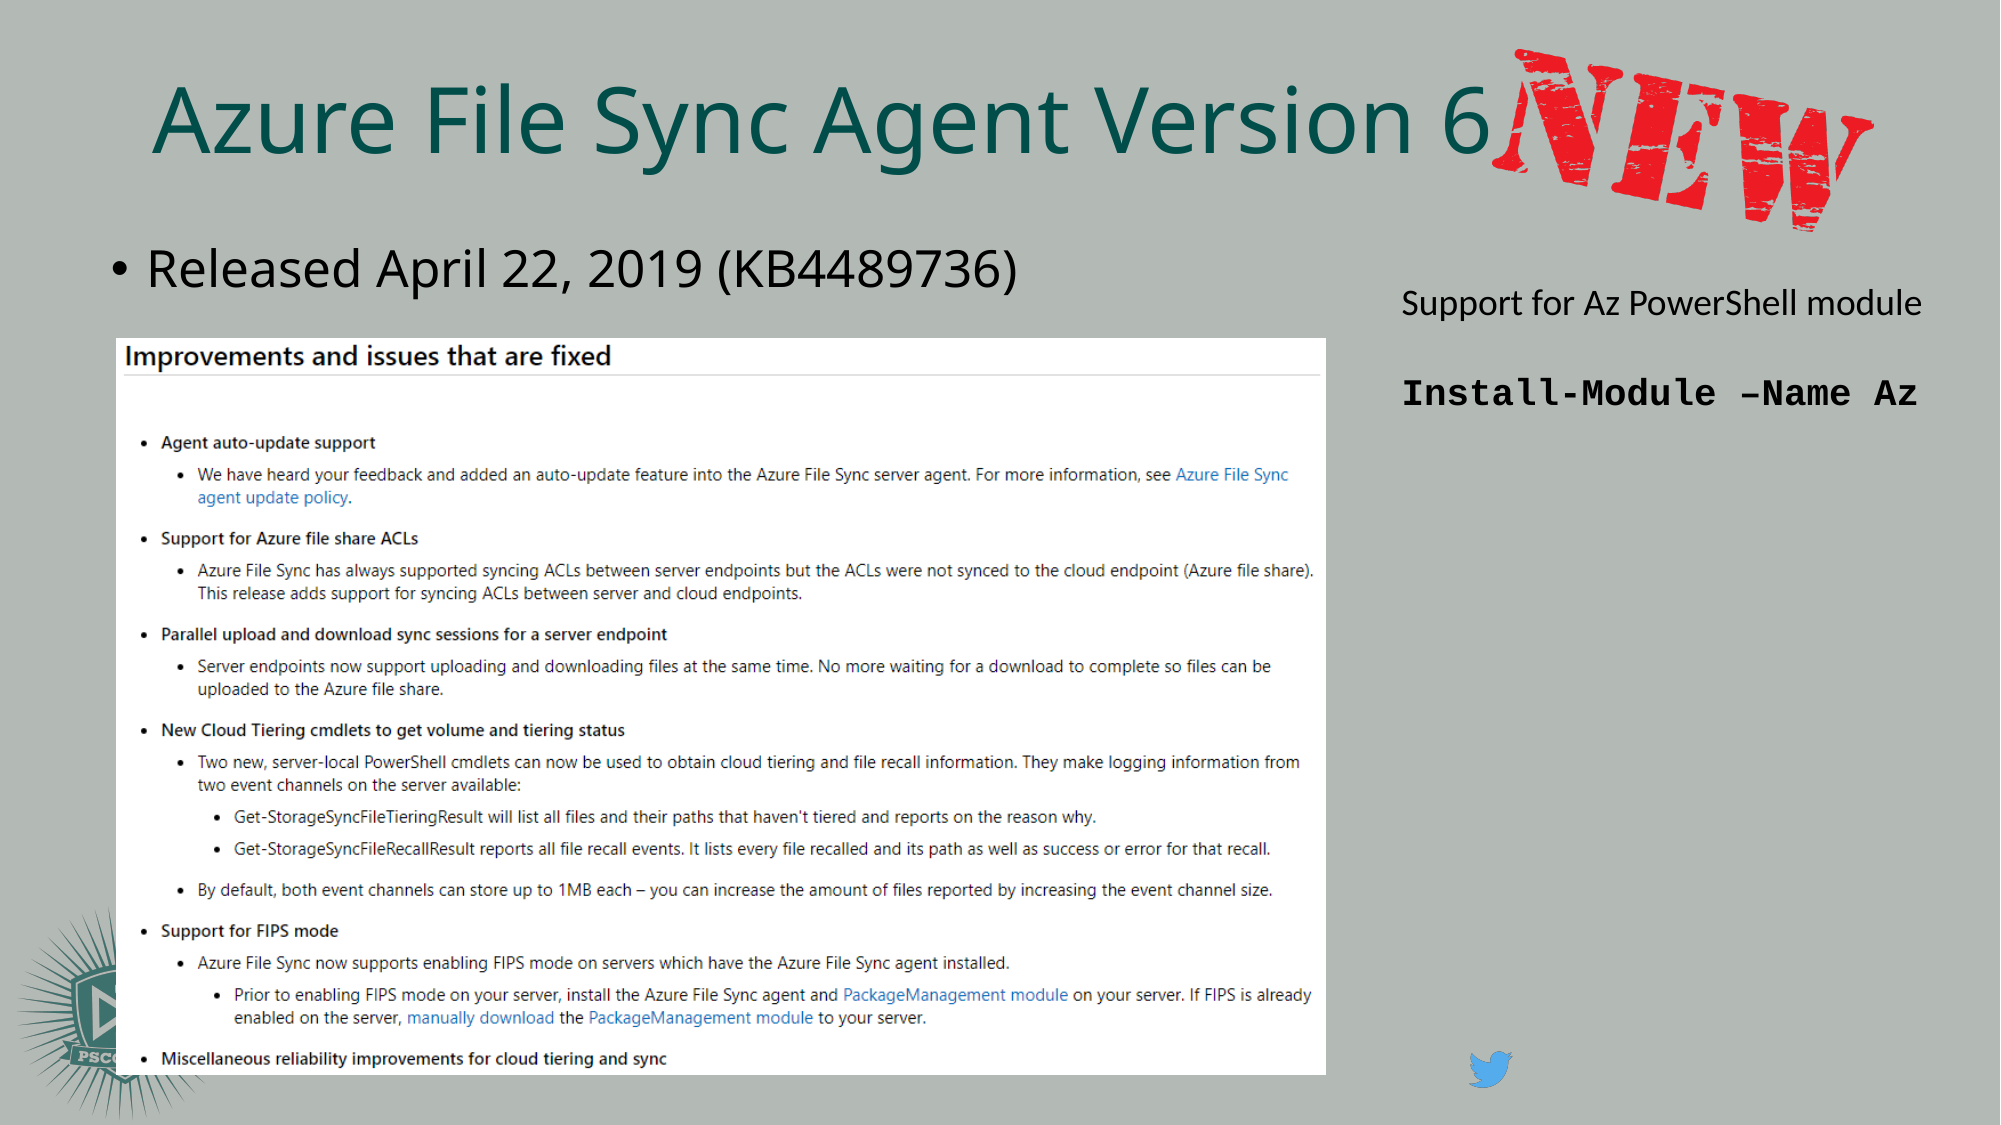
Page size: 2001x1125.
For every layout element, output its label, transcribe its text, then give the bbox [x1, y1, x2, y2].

text_box Support for Az PowerShell module Install-Module –Name Az [1386, 270, 1979, 421]
list Released April 22, 2019 (KB4489736) [95, 235, 1904, 307]
title Azure File Sync Agent Version 6 [137, 59, 1492, 188]
picture [116, 338, 1326, 1075]
picture [1458, 1037, 1523, 1103]
picture [1492, 49, 1874, 232]
